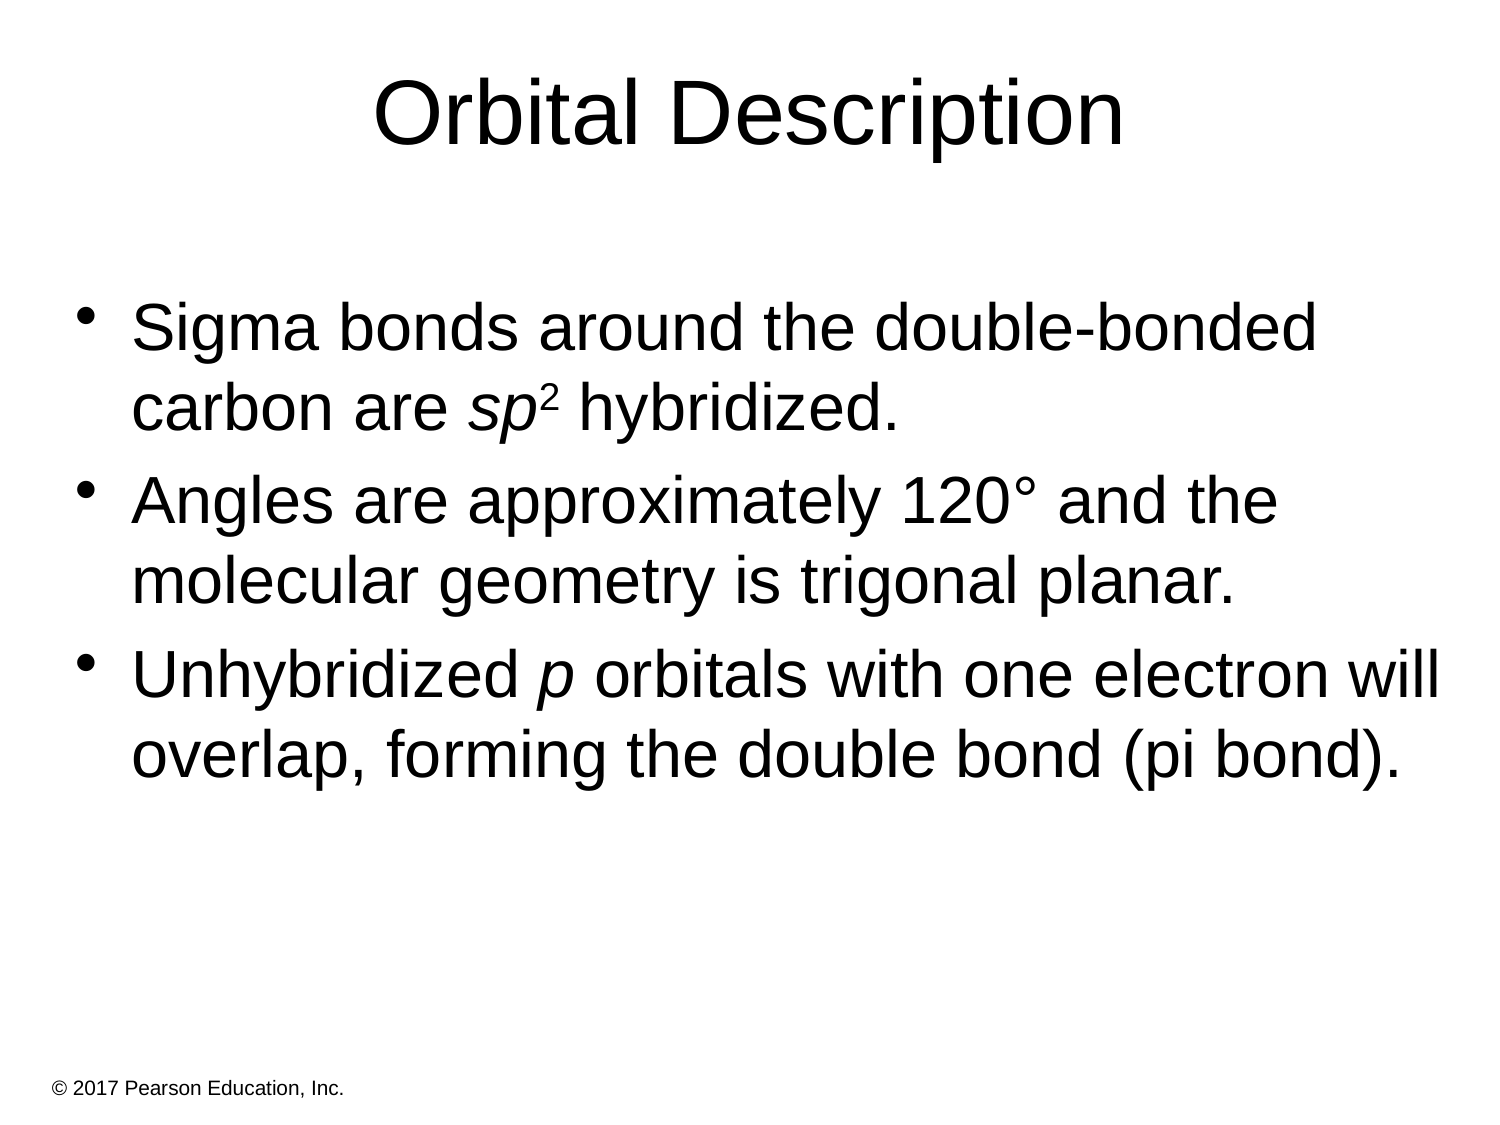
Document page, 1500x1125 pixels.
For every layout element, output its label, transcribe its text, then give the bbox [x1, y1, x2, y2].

list Sigma bonds around the double-bonded carbon are sp2 hybridized. Angles are approximately 120° and the molecular geometry is trigonal planar. Unhybridized p orbitals with one electron will overlap, forming the double bond (pi bond). [59, 276, 1477, 809]
title Orbital Description [75, 45, 1425, 233]
